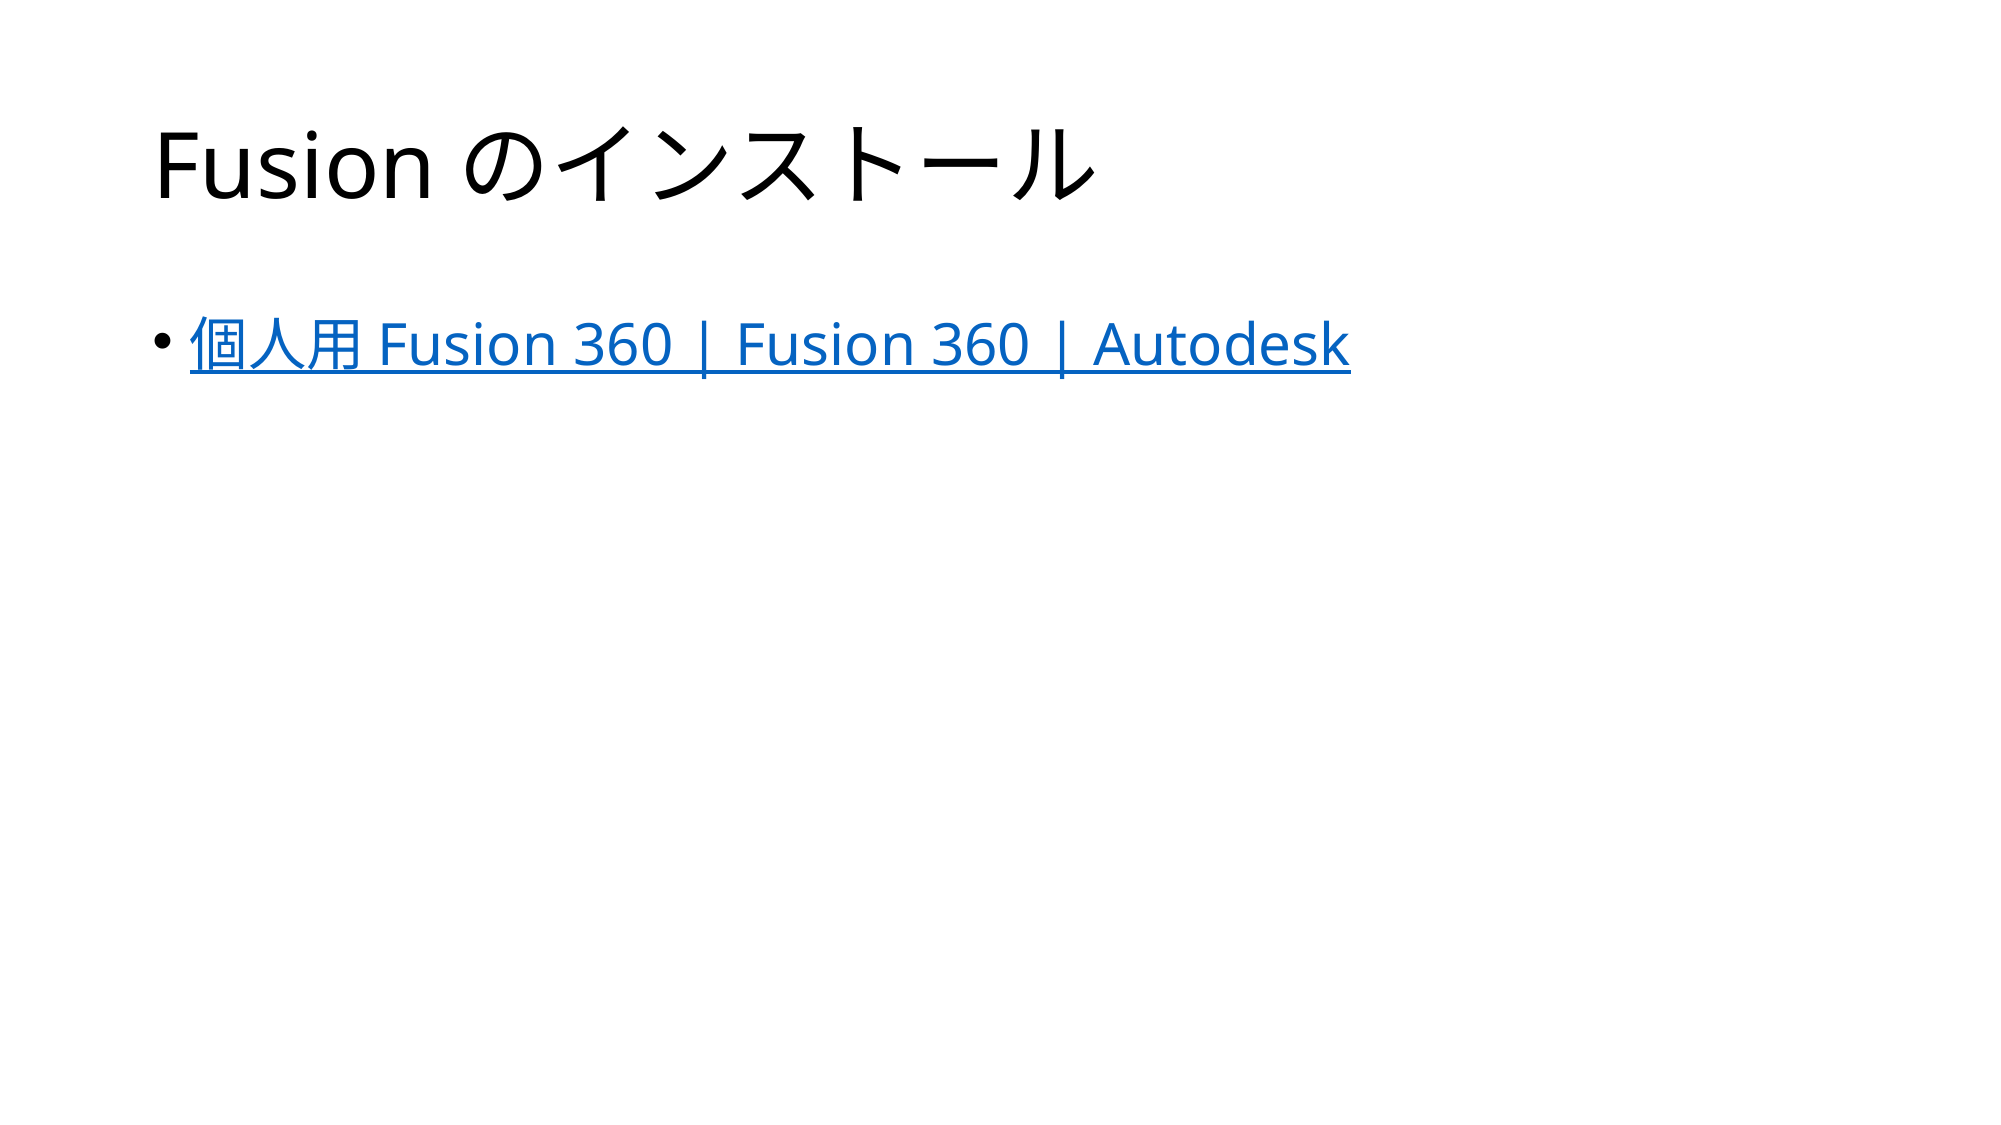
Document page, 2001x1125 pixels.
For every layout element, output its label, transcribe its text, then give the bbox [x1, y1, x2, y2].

title Fusionのインストール [137, 59, 1863, 278]
list 個人用 Fusion 360 | Fusion 360 | Autodesk [137, 299, 1863, 1014]
